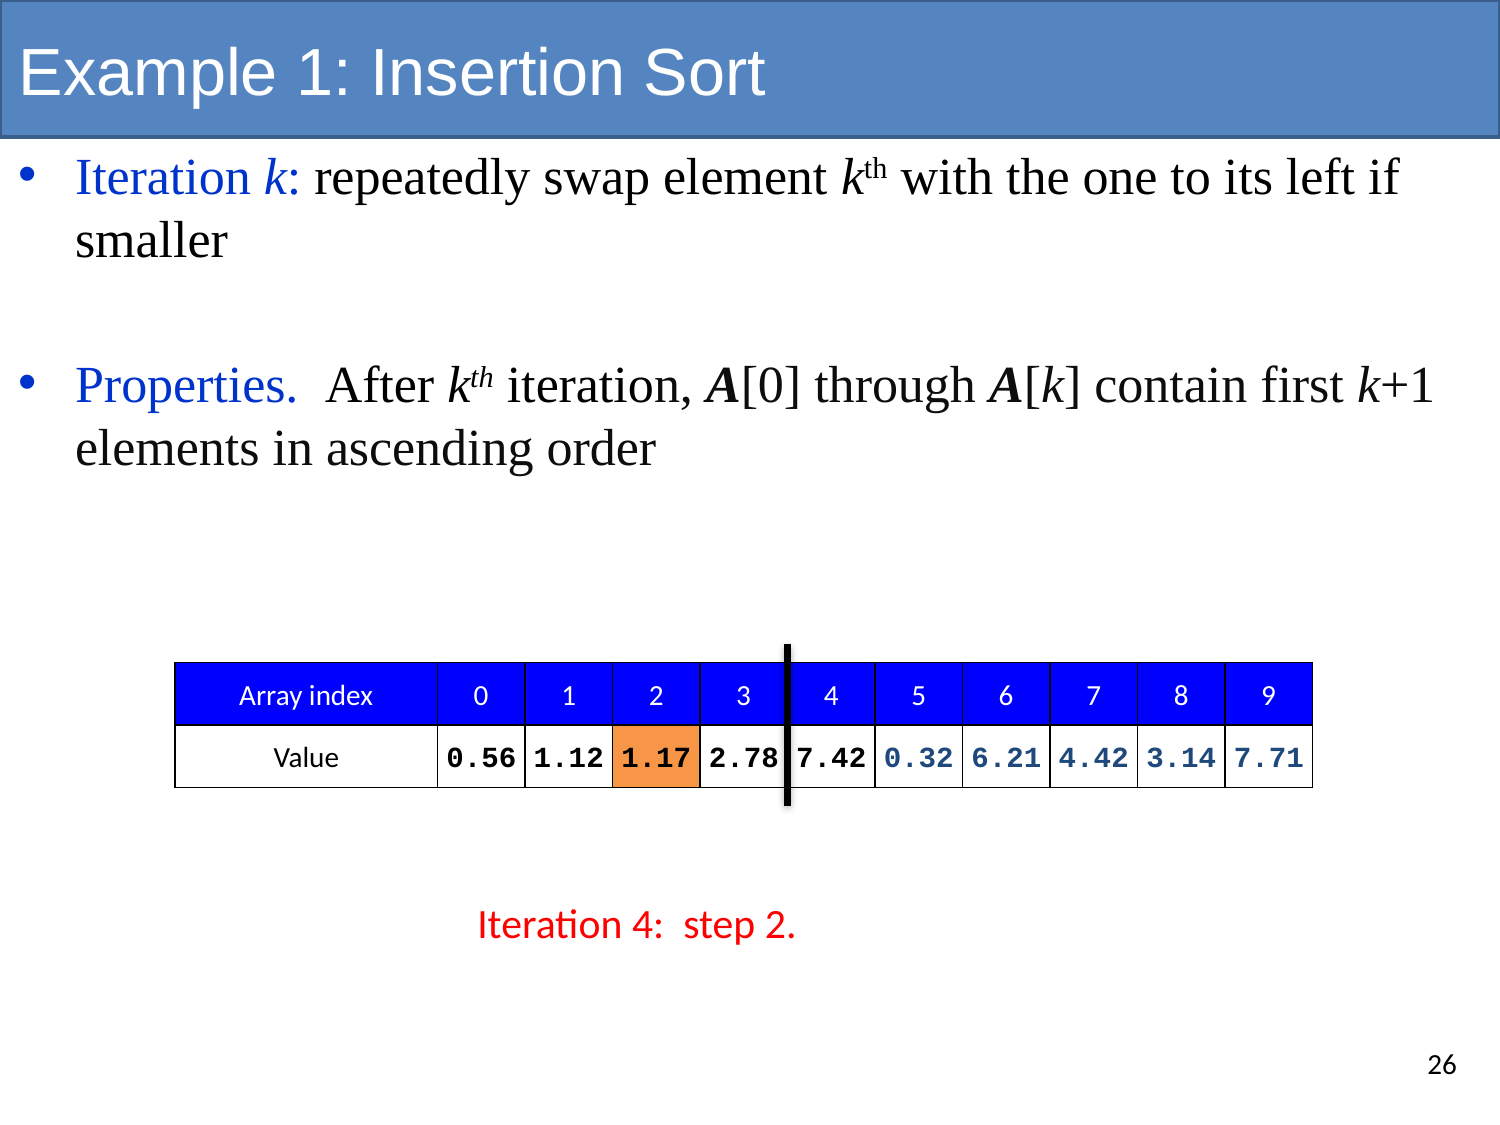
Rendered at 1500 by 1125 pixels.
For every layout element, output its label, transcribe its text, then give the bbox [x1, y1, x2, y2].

slide_number 26 [1412, 1037, 1488, 1098]
text_box Value [174, 732, 438, 788]
text_box 1.12 [525, 733, 612, 788]
text_box Iteration 4: step 2. [462, 889, 1075, 955]
text_box 0.32 [874, 733, 962, 788]
text_box 3.14 [1138, 733, 1224, 788]
text_box 7.71 [1224, 731, 1313, 788]
text_box 1.17 [612, 733, 699, 788]
text_box 0.56 [438, 733, 525, 788]
text_box 2.78 [699, 733, 779, 788]
text_box 6.21 [962, 733, 1049, 788]
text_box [791, 662, 1313, 726]
text_box 4.42 [1049, 733, 1138, 788]
text_box 7.42 [796, 733, 874, 788]
text_box Iteration k: repeatedly swap element kth with the one to its left if smaller Properties. After kth iteration, A[0] through A[k] contain first k+1 elements in ascending order [3, 135, 1500, 513]
title Example 1: Insertion Sort [3, 0, 1500, 135]
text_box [174, 662, 783, 726]
